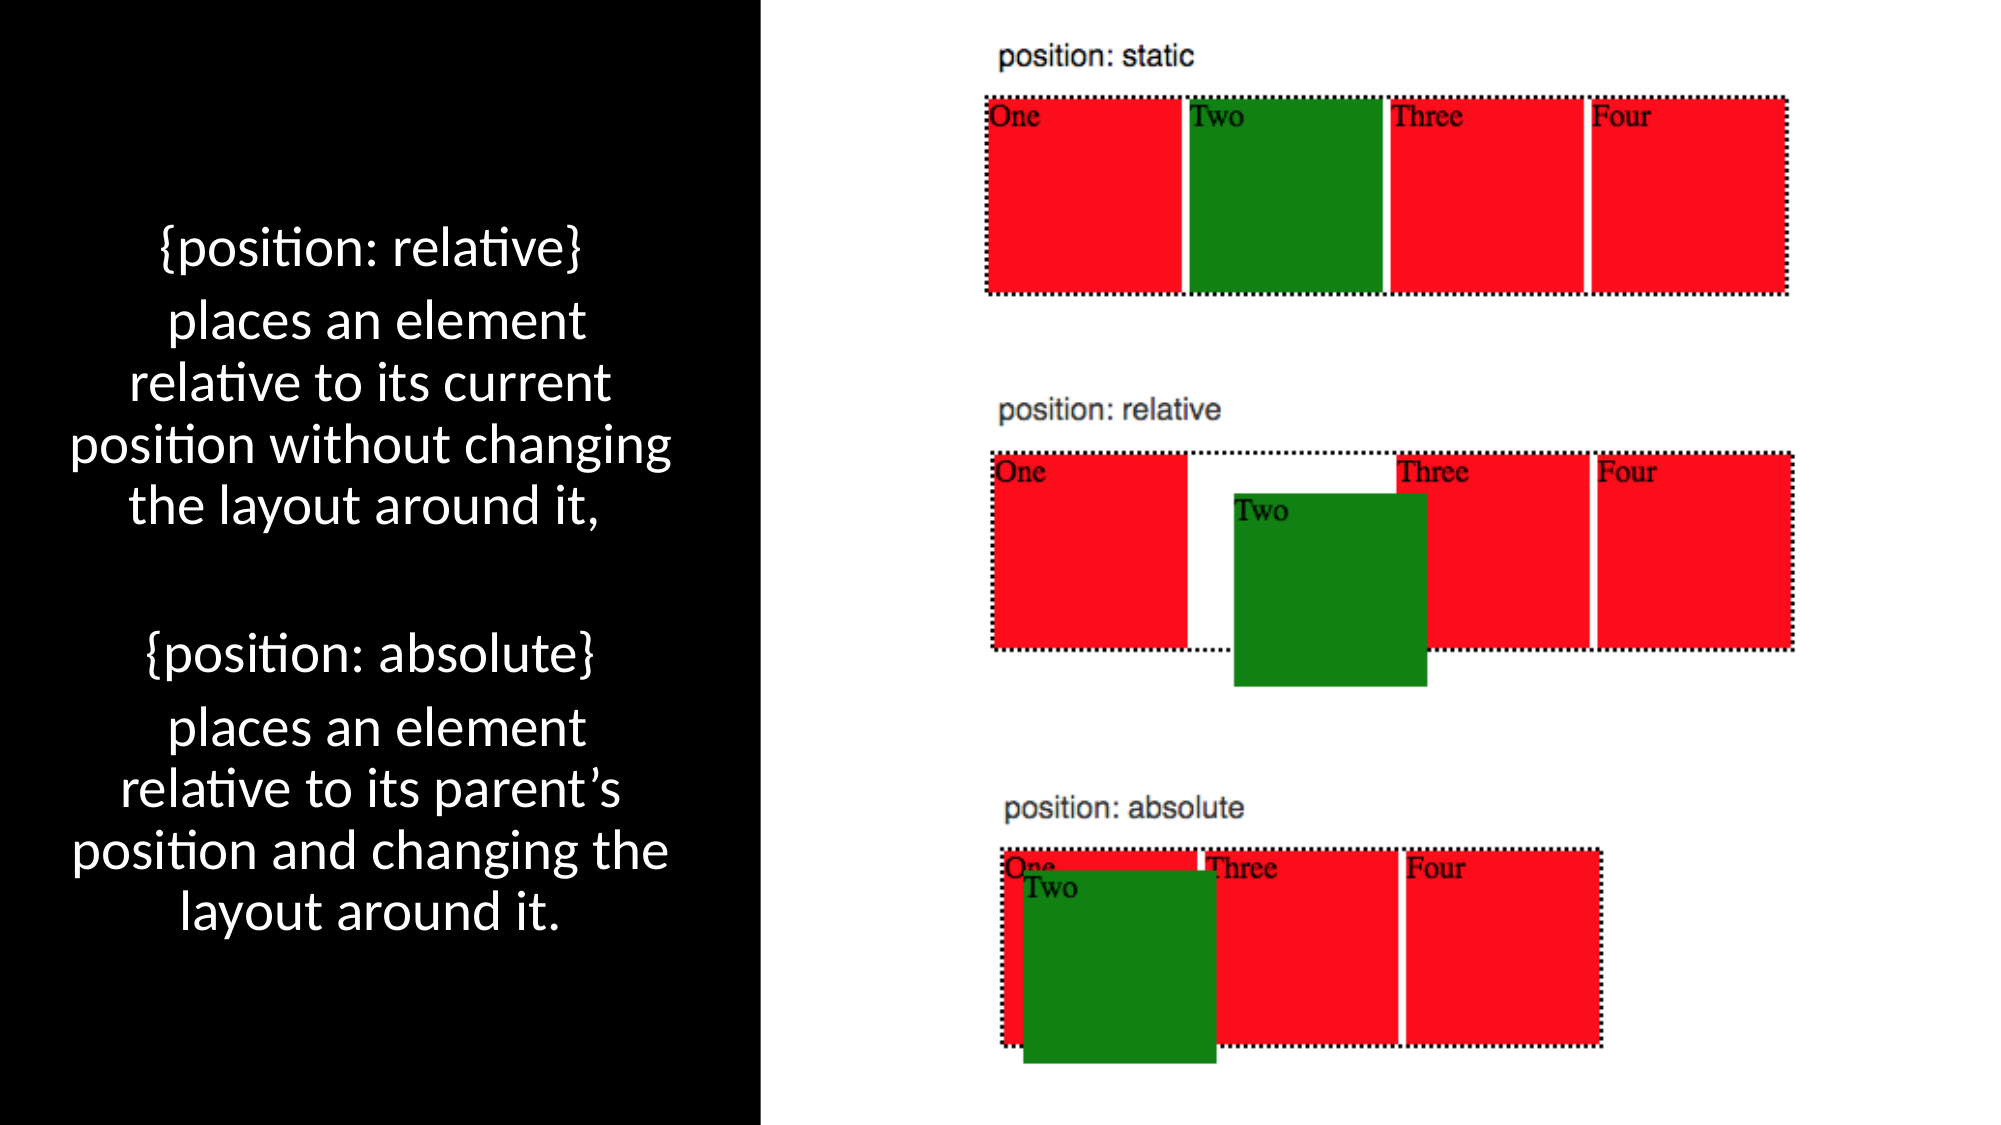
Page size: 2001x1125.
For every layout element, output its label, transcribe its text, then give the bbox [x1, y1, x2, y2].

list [931, 0, 1829, 1094]
text_box [759, 0, 2000, 1125]
text_box {position: relative} places an element relative to its current position without changing the layout around it, {position: absolute} places an element relative to its parent’s position and changing the layout around it. [51, 209, 691, 960]
